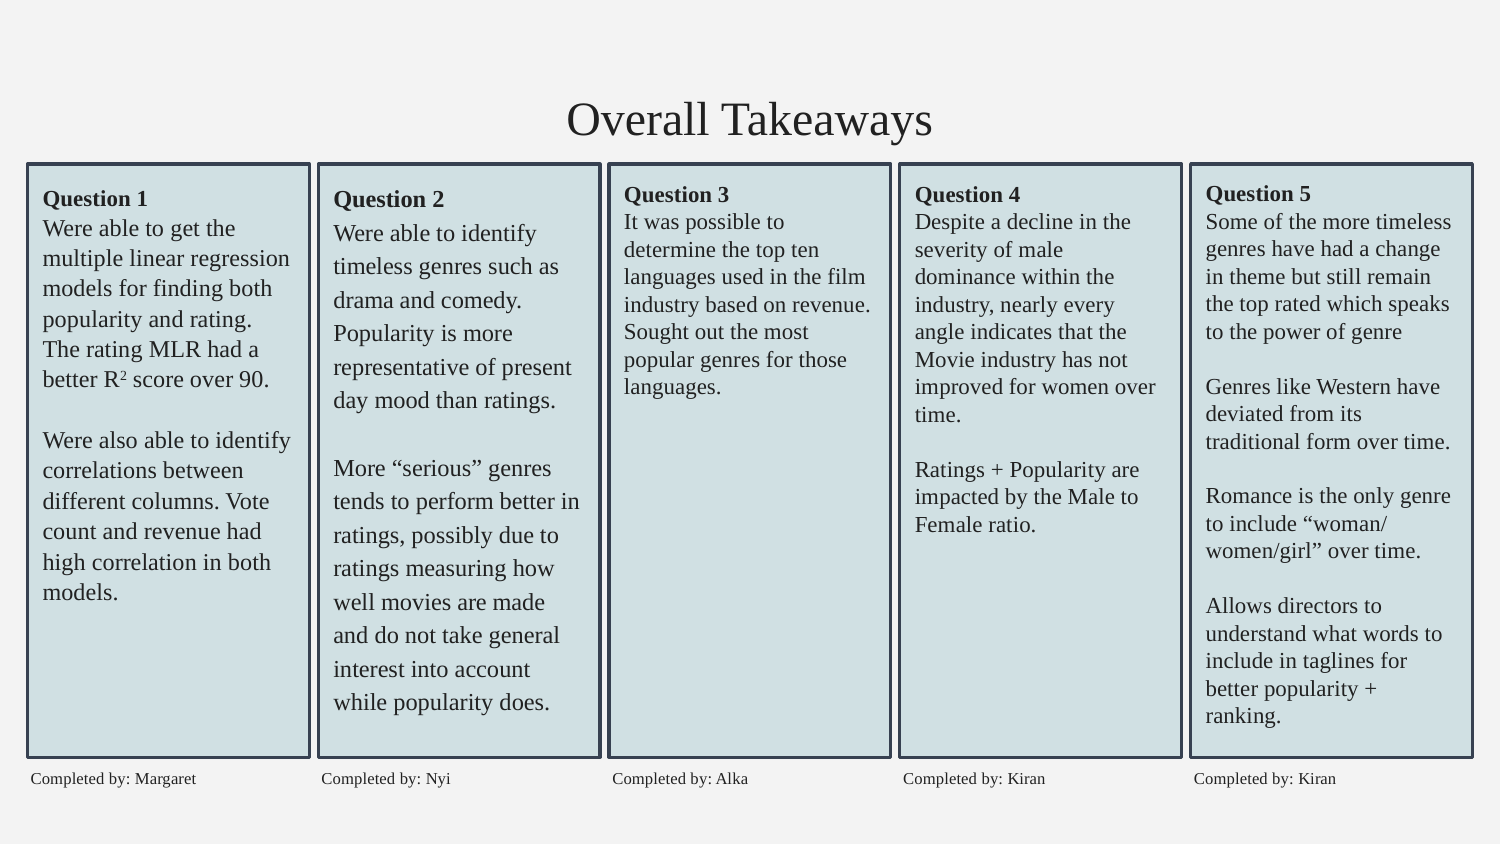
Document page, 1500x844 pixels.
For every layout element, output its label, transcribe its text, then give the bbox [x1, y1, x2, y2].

list Question 2 Were able to identify timeless genres such as drama and comedy. Popularity is more representative of present day mood than ratings. More “serious” genres tends to perform better in ratings, possibly due to ratings measuring how well movies are made and do not take general interest into account while popularity does. [318, 164, 601, 758]
text_box Completed by: Nyi [306, 752, 584, 817]
list Question 1 Were able to get the multiple linear regression models for finding both popularity and rating. The rating MLR had a better R2 score over 90. Were also able to identify correlations between different columns. Vote count and revenue had high correlation in both models. [27, 164, 310, 758]
list Question 3 It was possible to determine the top ten languages used in the film industry based on revenue. Sought out the most popular genres for those languages. [609, 164, 891, 758]
text_box Completed by: Margaret [15, 752, 293, 817]
title Overall Takeaways [51, 72, 1449, 167]
text_box Completed by: Alka [597, 752, 874, 817]
list Question 4 Despite a decline in the severity of male dominance within the industry, nearly every angle indicates that the Movie industry has not improved for women over time. Ratings + Popularity are impacted by the Male to Female ratio. [899, 164, 1182, 758]
list Question 5 Some of the more timeless genres have had a change in theme but still remain the top rated which speaks to the power of genre Genres like Western have deviated from its traditional form over time. Romance is the only genre to include “woman/ women/girl” over time. Allows directors to understand what words to include in taglines for better popularity + ranking. [1190, 164, 1473, 758]
text_box Completed by: Kiran [1178, 752, 1456, 817]
text_box Completed by: Kiran [888, 752, 1165, 817]
